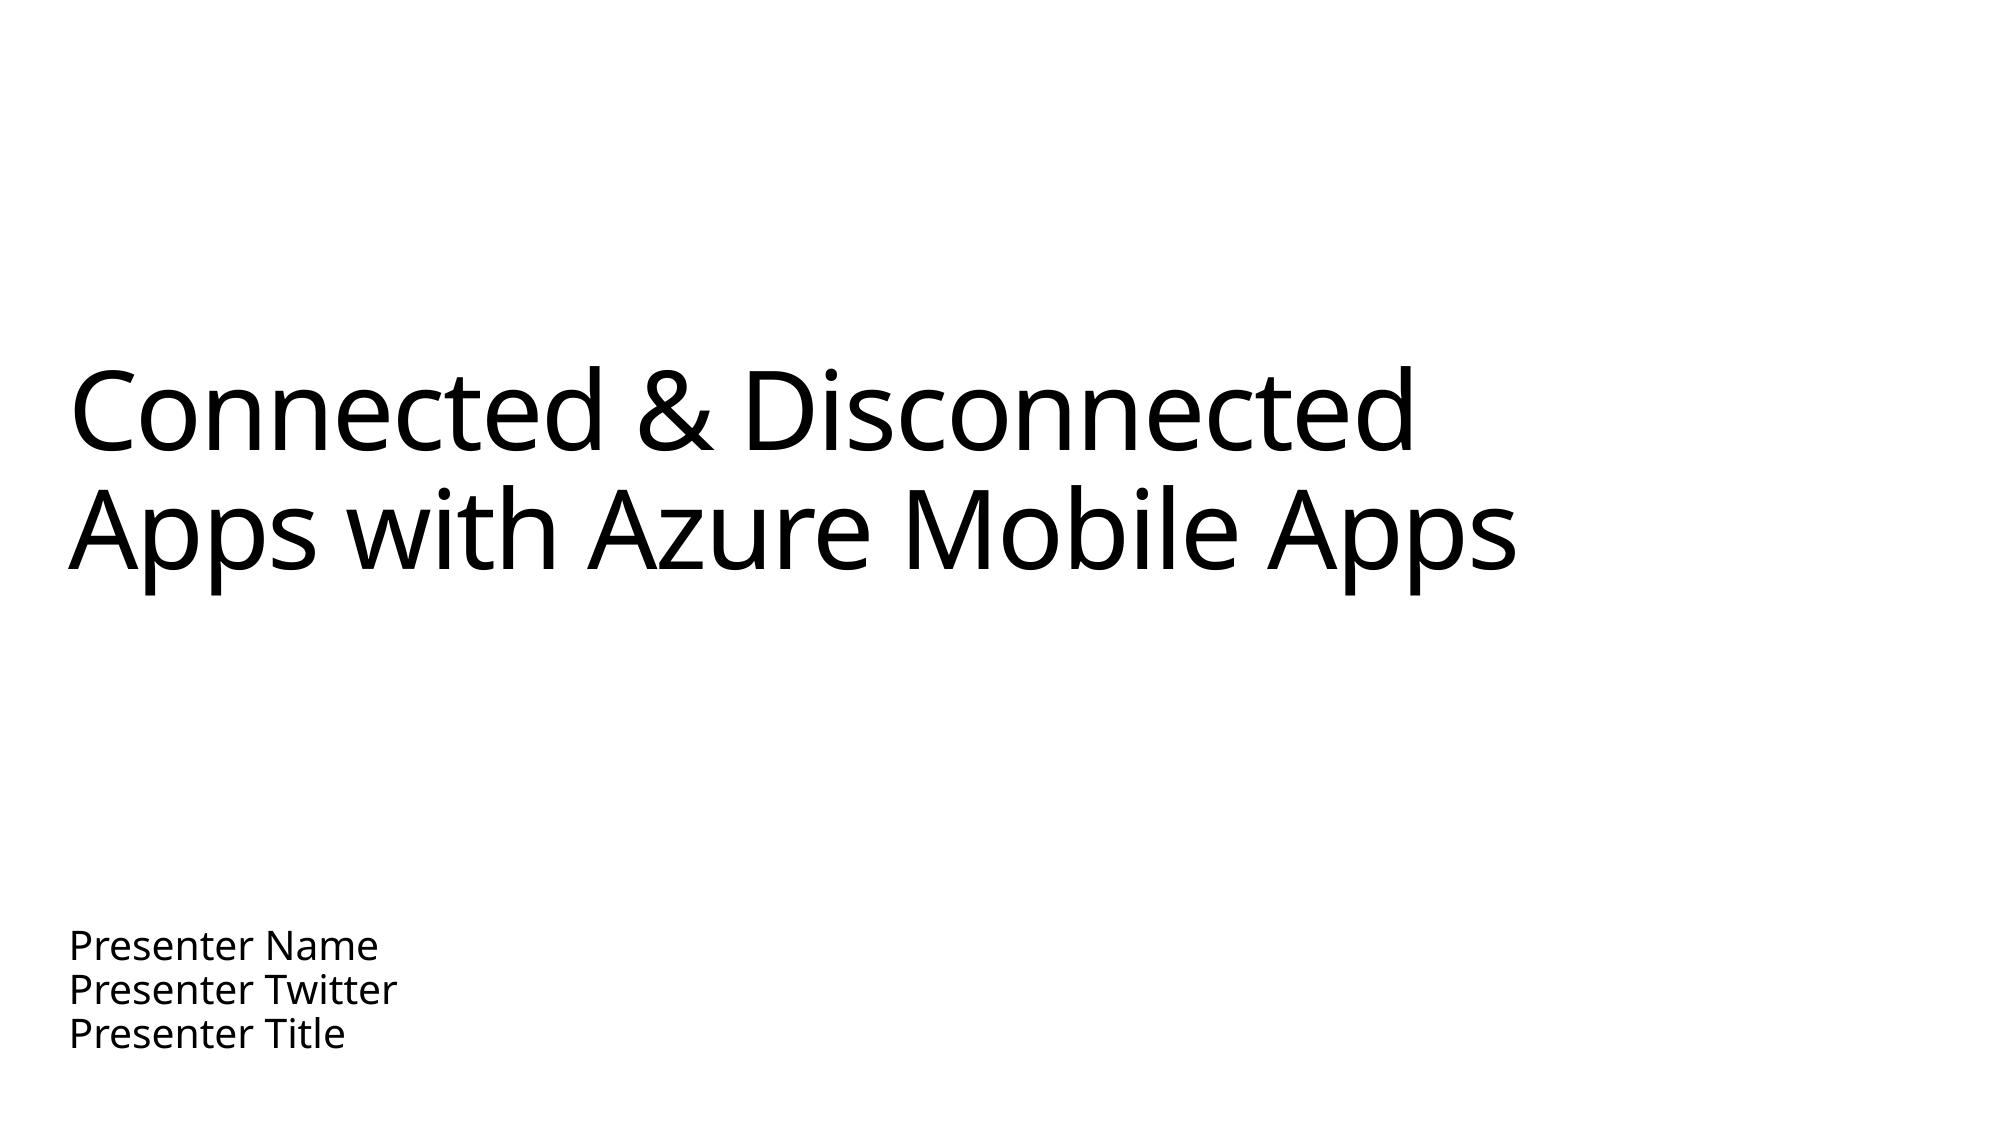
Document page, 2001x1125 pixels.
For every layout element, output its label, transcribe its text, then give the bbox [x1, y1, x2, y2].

title Connected & Disconnected Apps with Azure Mobile Apps [44, 340, 1956, 636]
list Presenter Name Presenter Twitter Presenter Title [44, 930, 1515, 1076]
